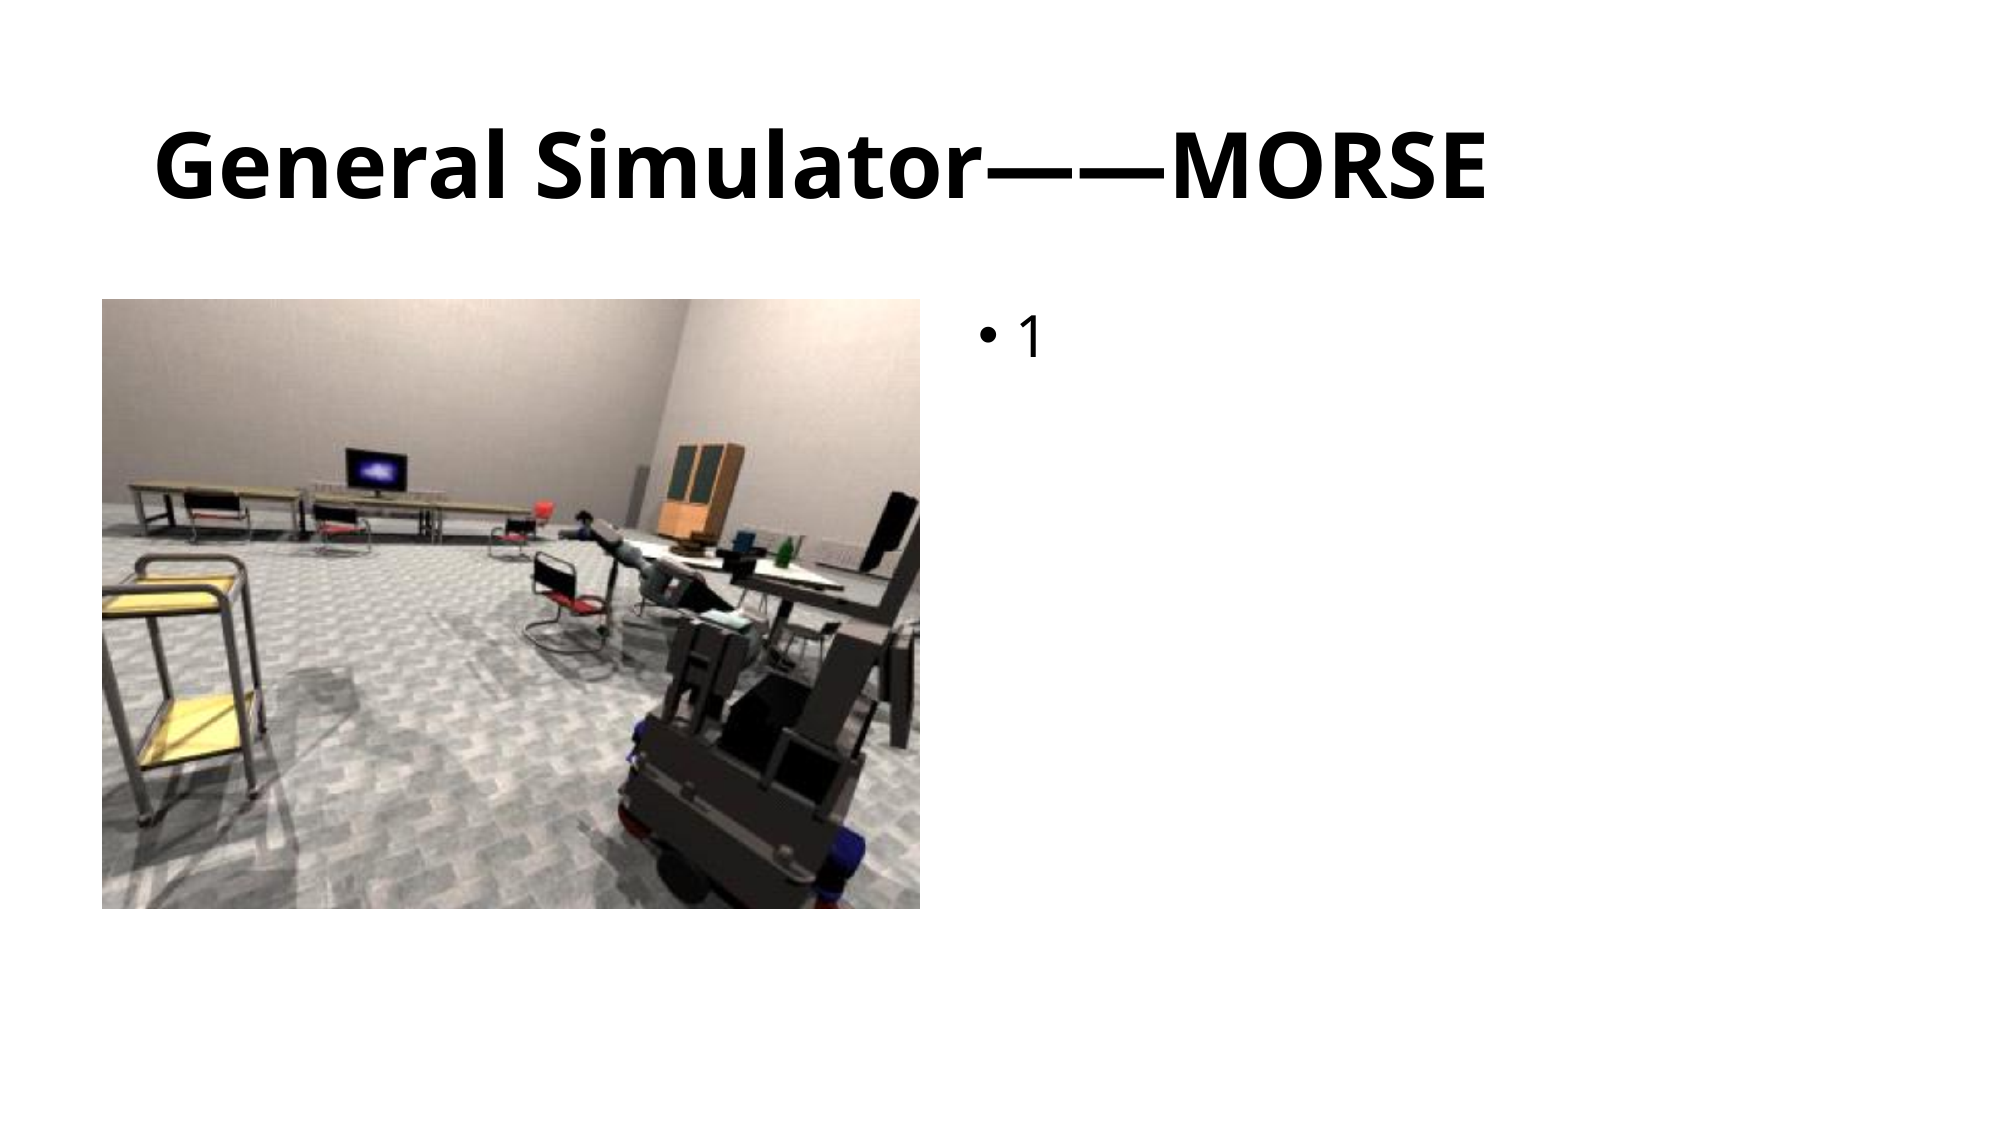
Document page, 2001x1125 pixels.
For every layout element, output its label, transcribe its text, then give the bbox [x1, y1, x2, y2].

title General Simulator——MORSE [137, 59, 1863, 278]
list 1 [963, 299, 1863, 1014]
picture [102, 299, 920, 909]
